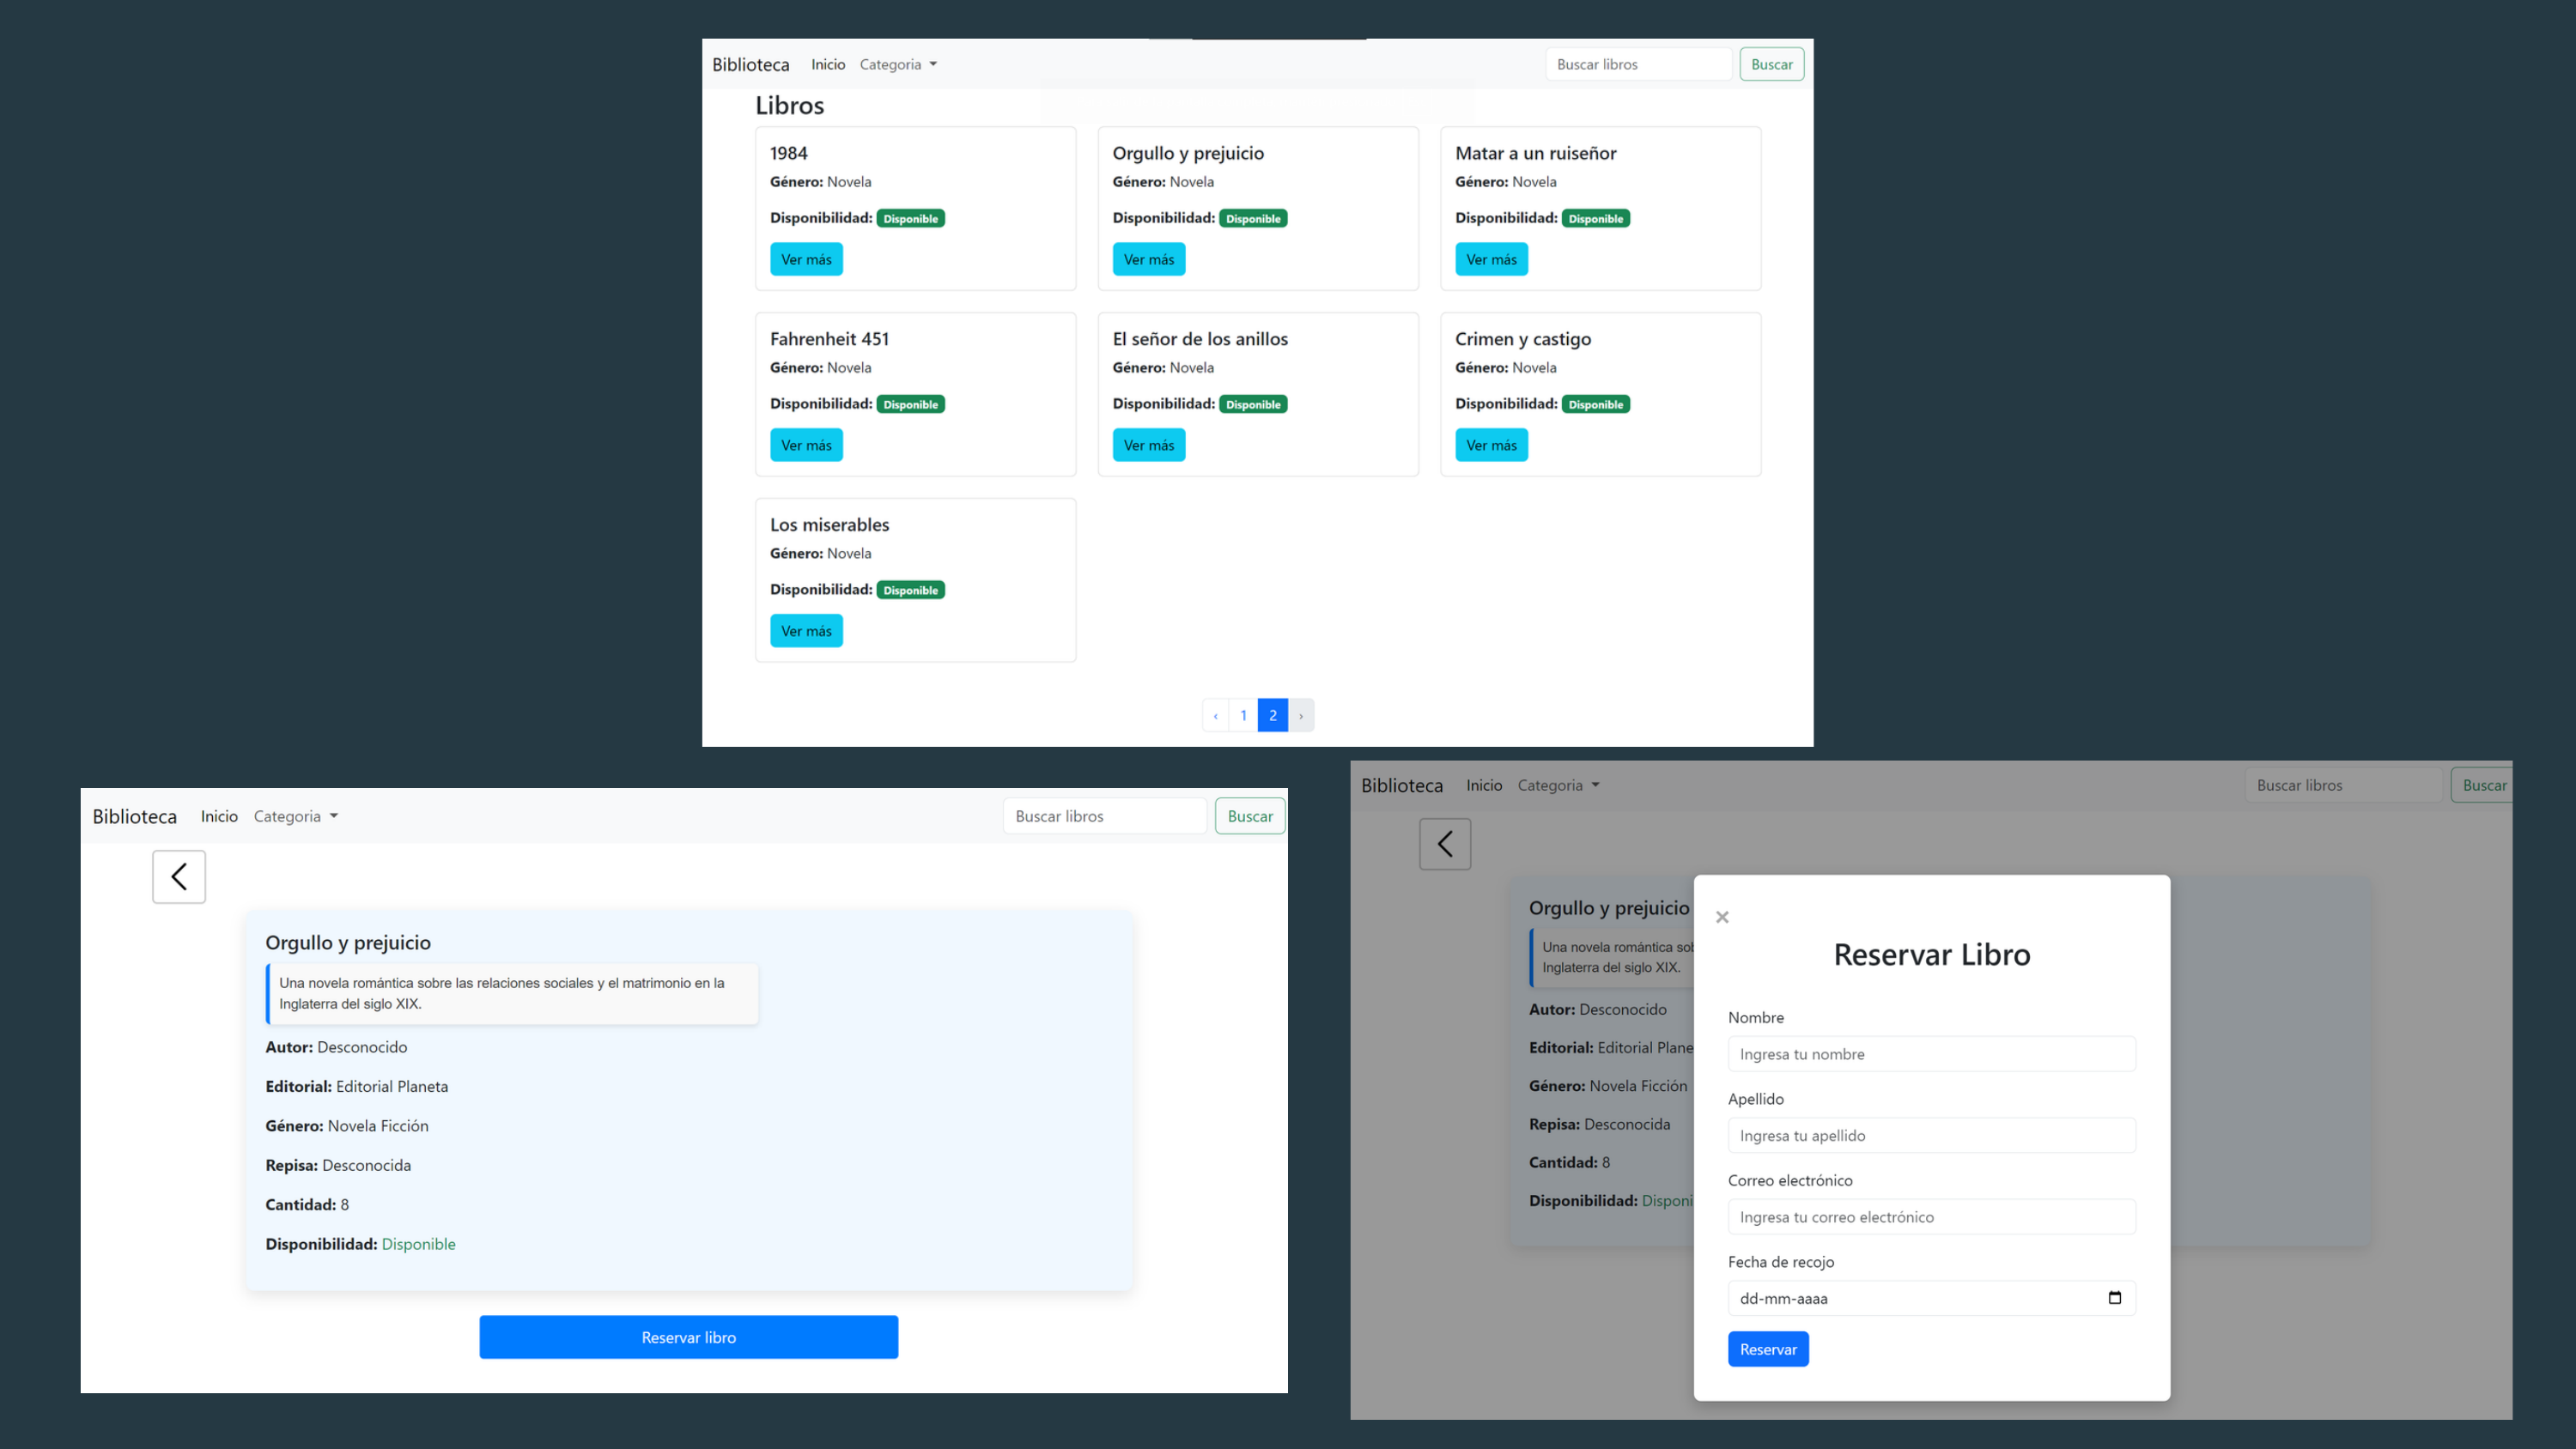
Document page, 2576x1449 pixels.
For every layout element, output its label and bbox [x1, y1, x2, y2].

text_box [702, 39, 1814, 747]
text_box [1350, 761, 2513, 1420]
text_box [81, 788, 1288, 1393]
